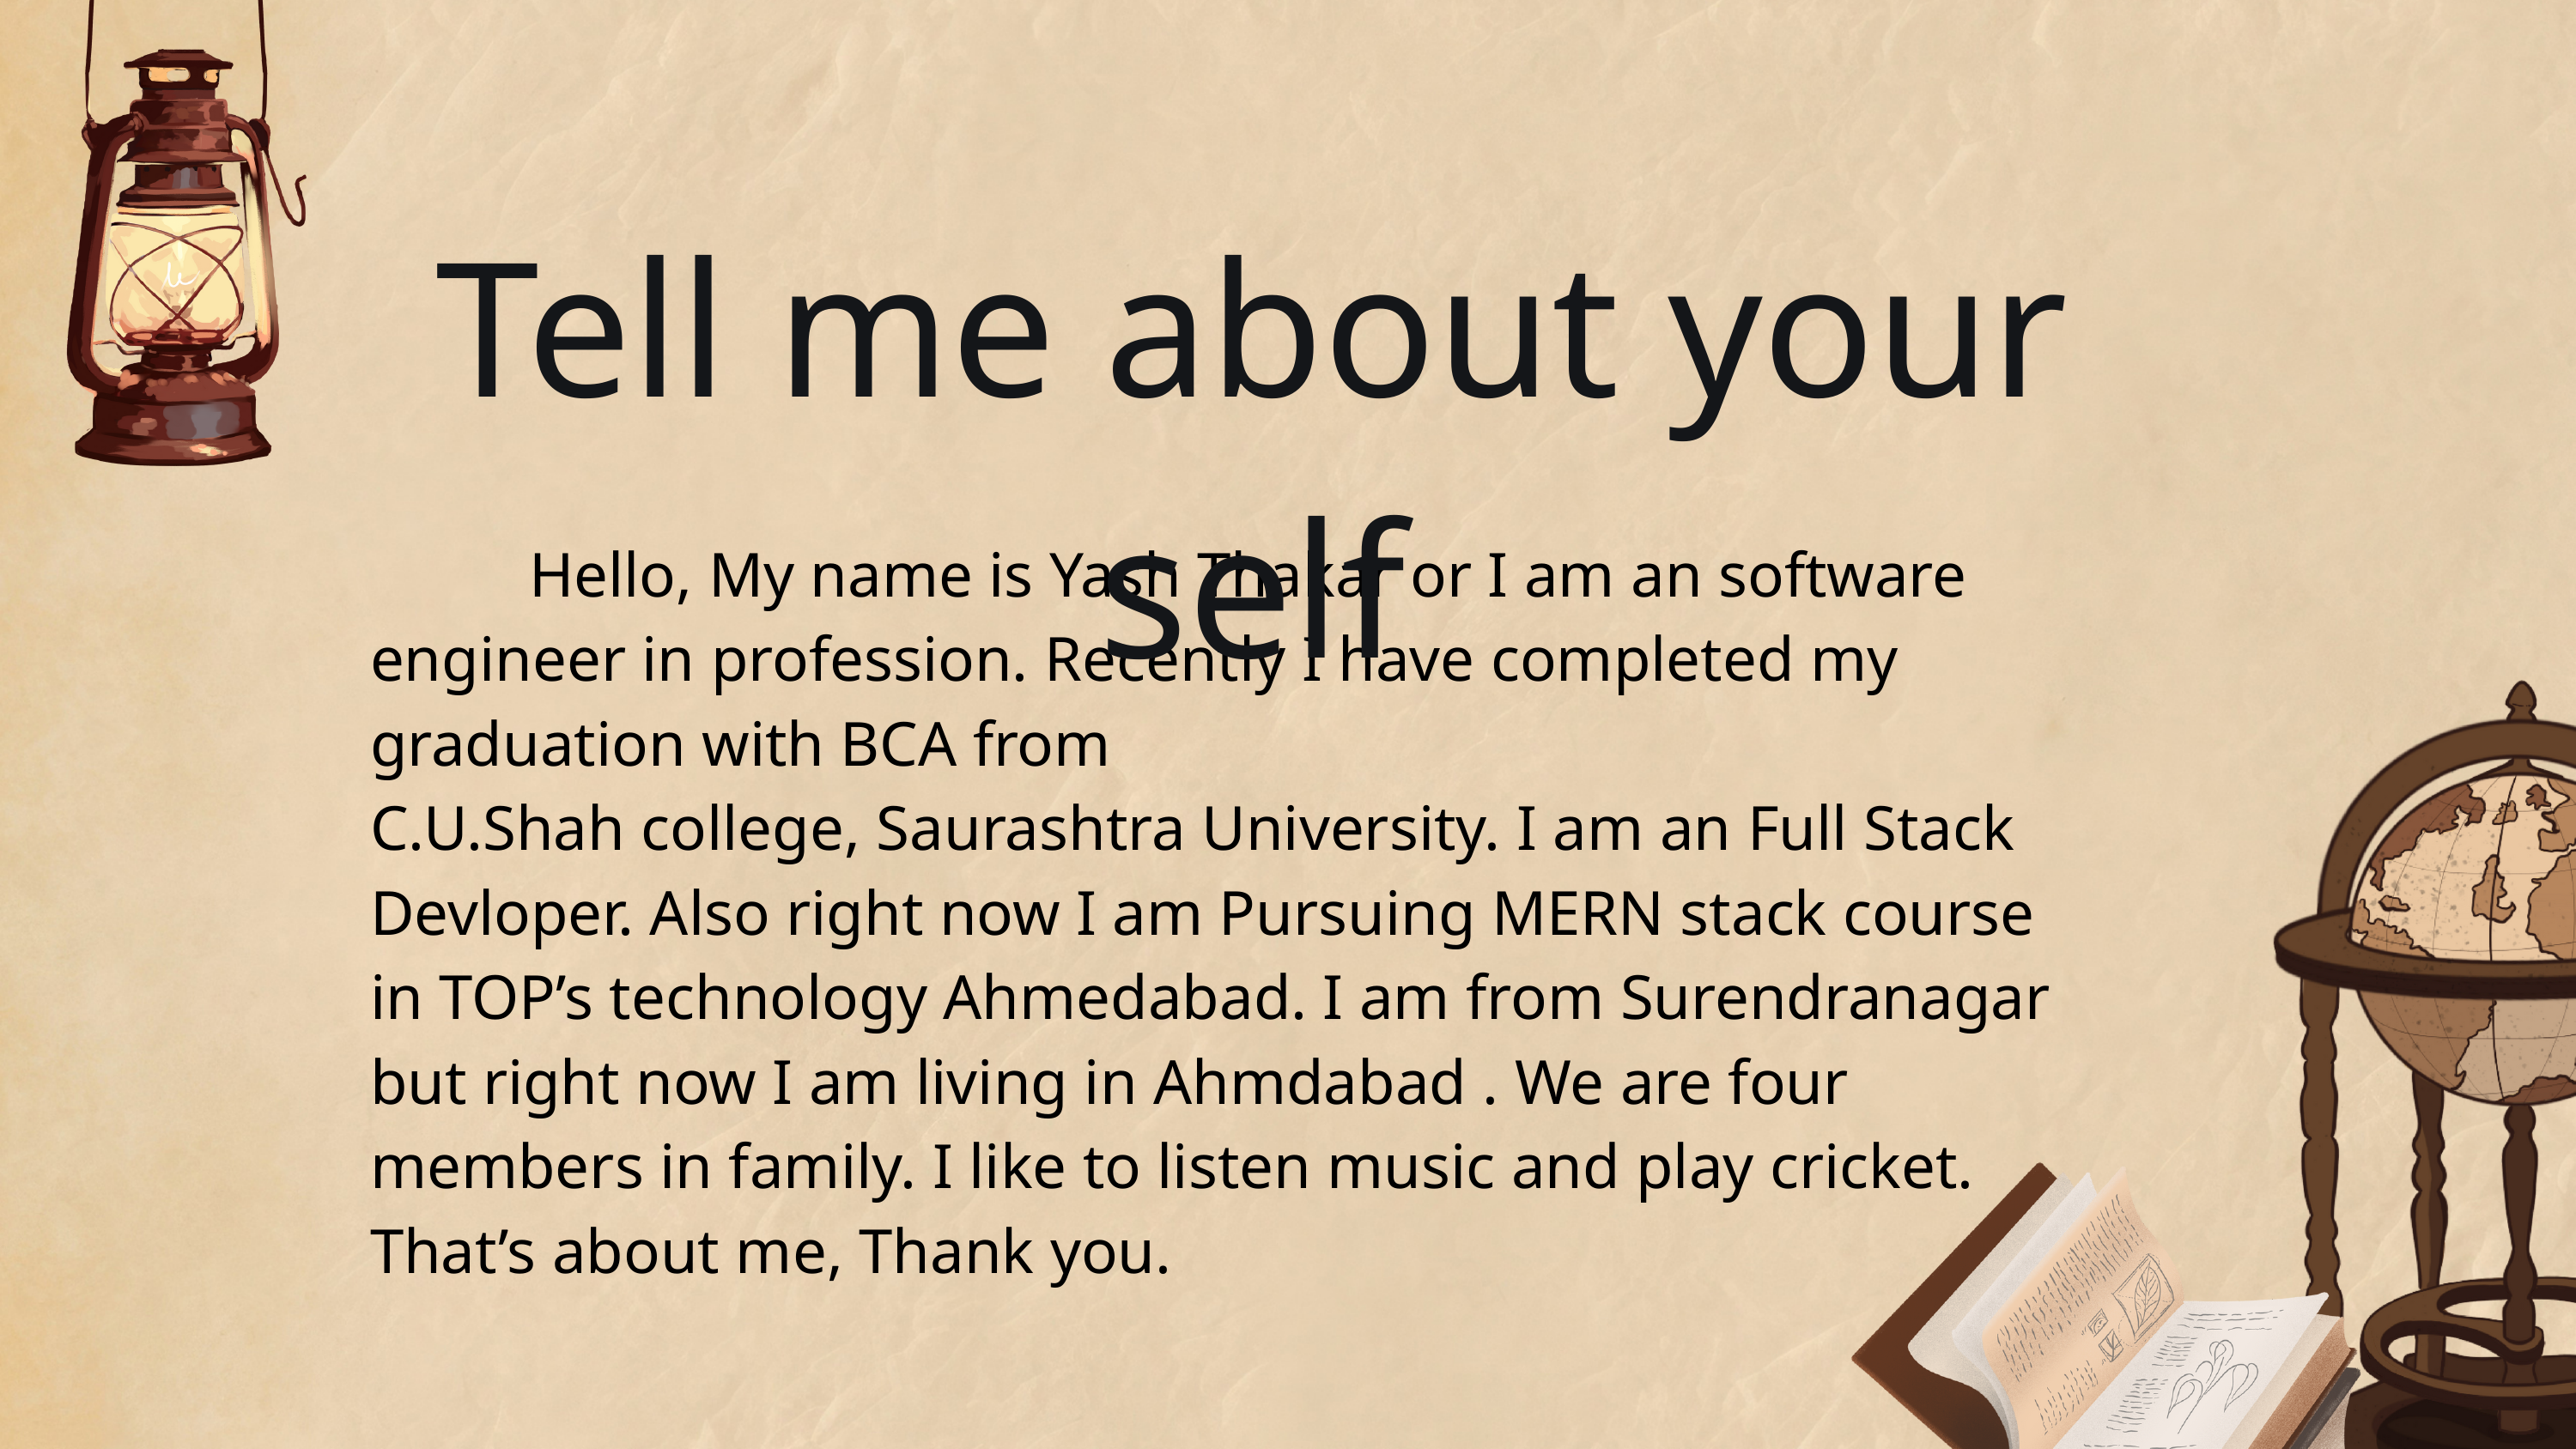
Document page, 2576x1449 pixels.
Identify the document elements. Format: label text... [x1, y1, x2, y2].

text_box Tell me about your self [332, 173, 2172, 695]
text_box [1850, 1161, 2361, 1449]
text_box [0, 0, 2576, 1449]
text_box [66, 0, 307, 466]
text_box [2269, 680, 2576, 1449]
text_box Hello, My name is Yash Thakar or I am an software engineer in profession. Recently I have completed my graduation with BCA from C.U.Shah college, Saurashtra University. I am an Full Stack Devloper. Also right now I am Pursuing MERN stack course in TOP’s technology Ahmedabad. I am from Surendranagar but right now I am living in Ahmdabad . We are four members in family. I like to listen music and play cricket. That’s about me, Thank you. [370, 695, 2061, 1370]
